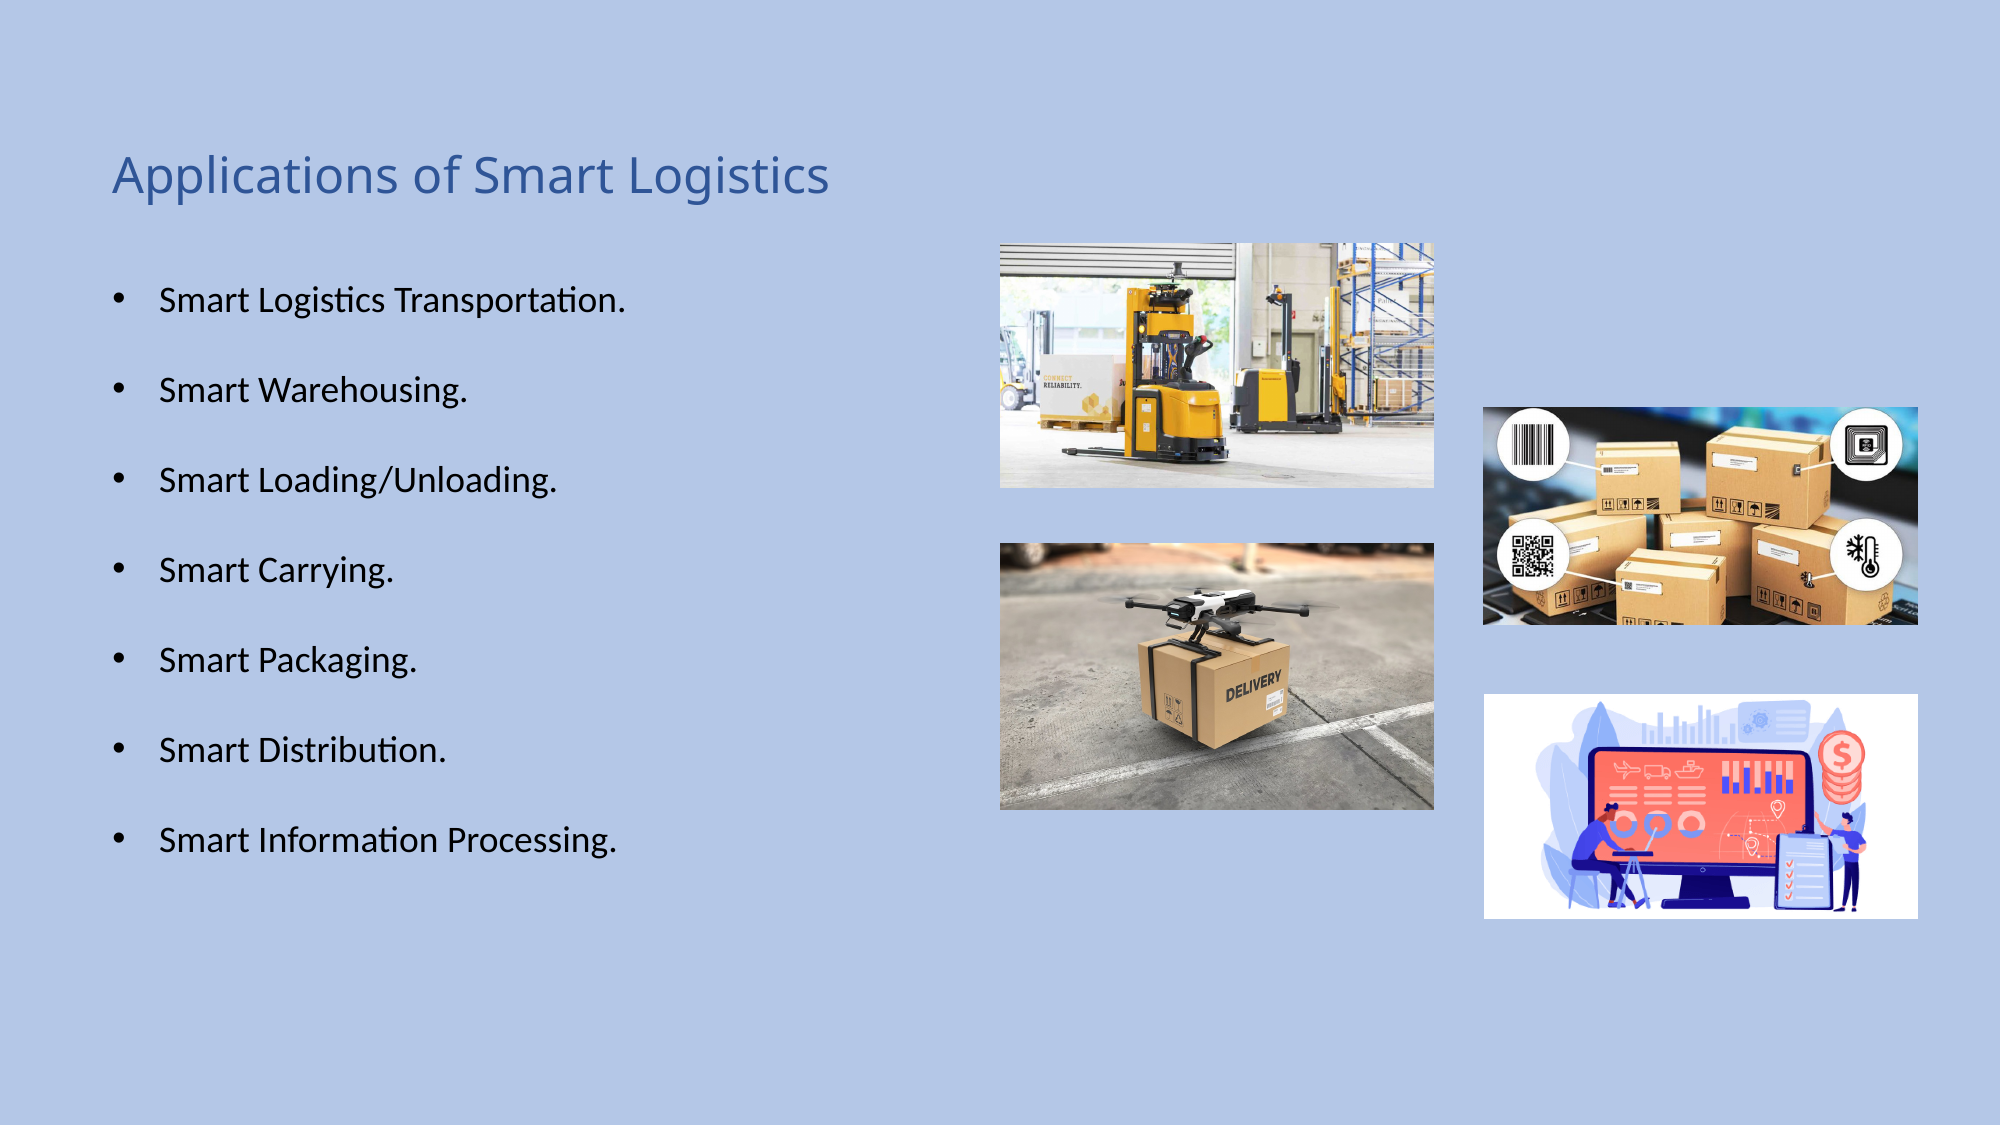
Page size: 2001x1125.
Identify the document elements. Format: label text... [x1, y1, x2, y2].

text_box Applications of Smart Logistics [97, 136, 855, 212]
text_box Smart Logistics Transportation. Smart Warehousing. Smart Loading/Unloading. Smart Carrying. Smart Packaging. Smart Distribution. Smart Information Processing. [97, 267, 1000, 913]
picture [1483, 407, 1918, 625]
picture [1000, 243, 1434, 488]
picture [1000, 543, 1434, 810]
picture [1484, 694, 1918, 919]
